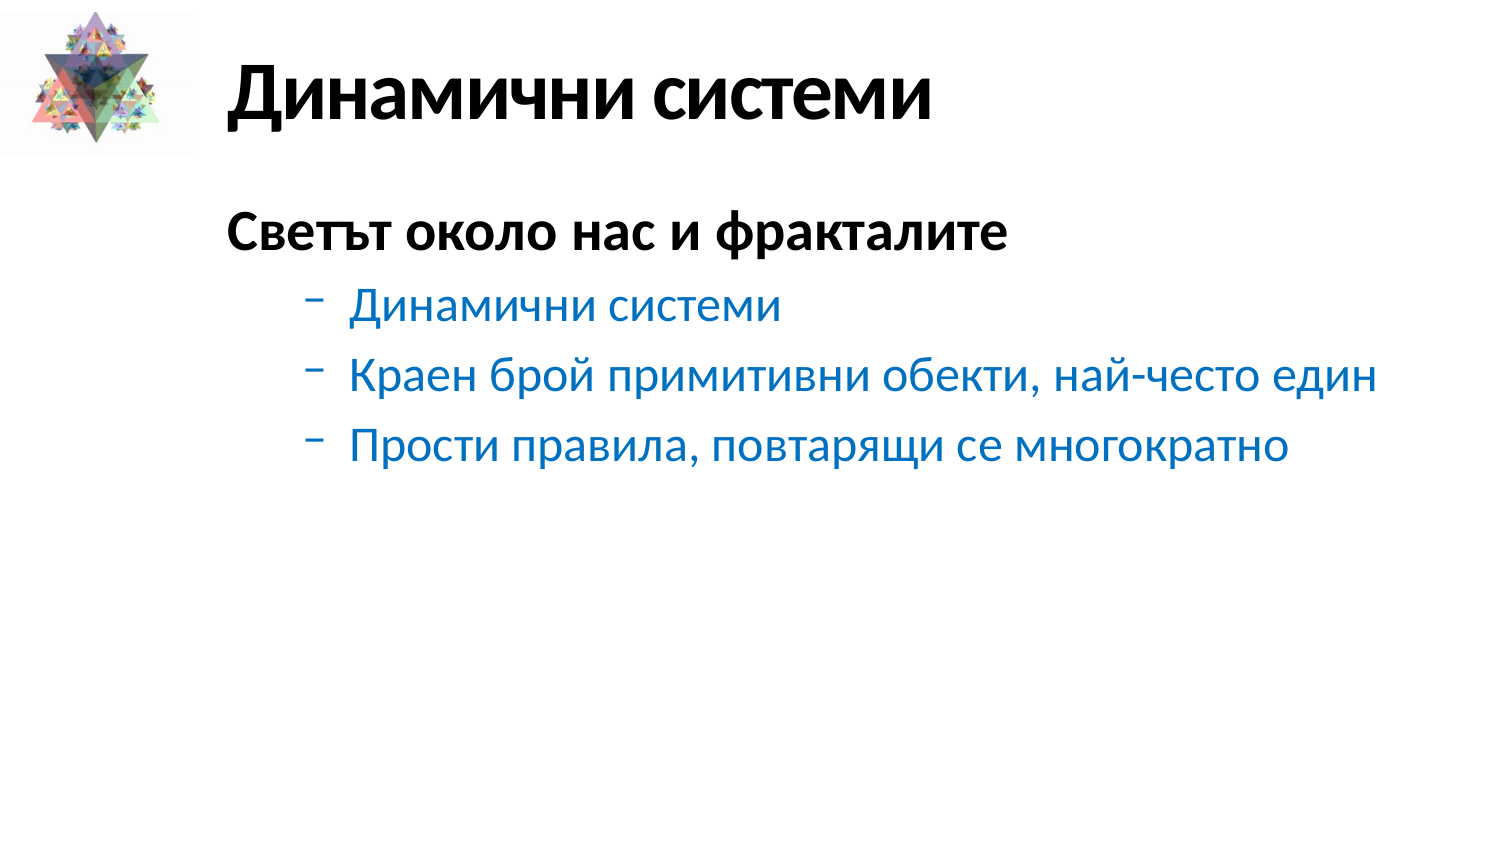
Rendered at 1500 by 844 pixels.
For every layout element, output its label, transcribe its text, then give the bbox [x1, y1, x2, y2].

picture [0, 12, 193, 156]
list Светът около нас и фракталите Динамични системи Краен брой примитивни обекти, най-често един Прости правила, повтарящи се многократно [212, 184, 1500, 797]
title Динамични системи [212, 21, 1500, 150]
